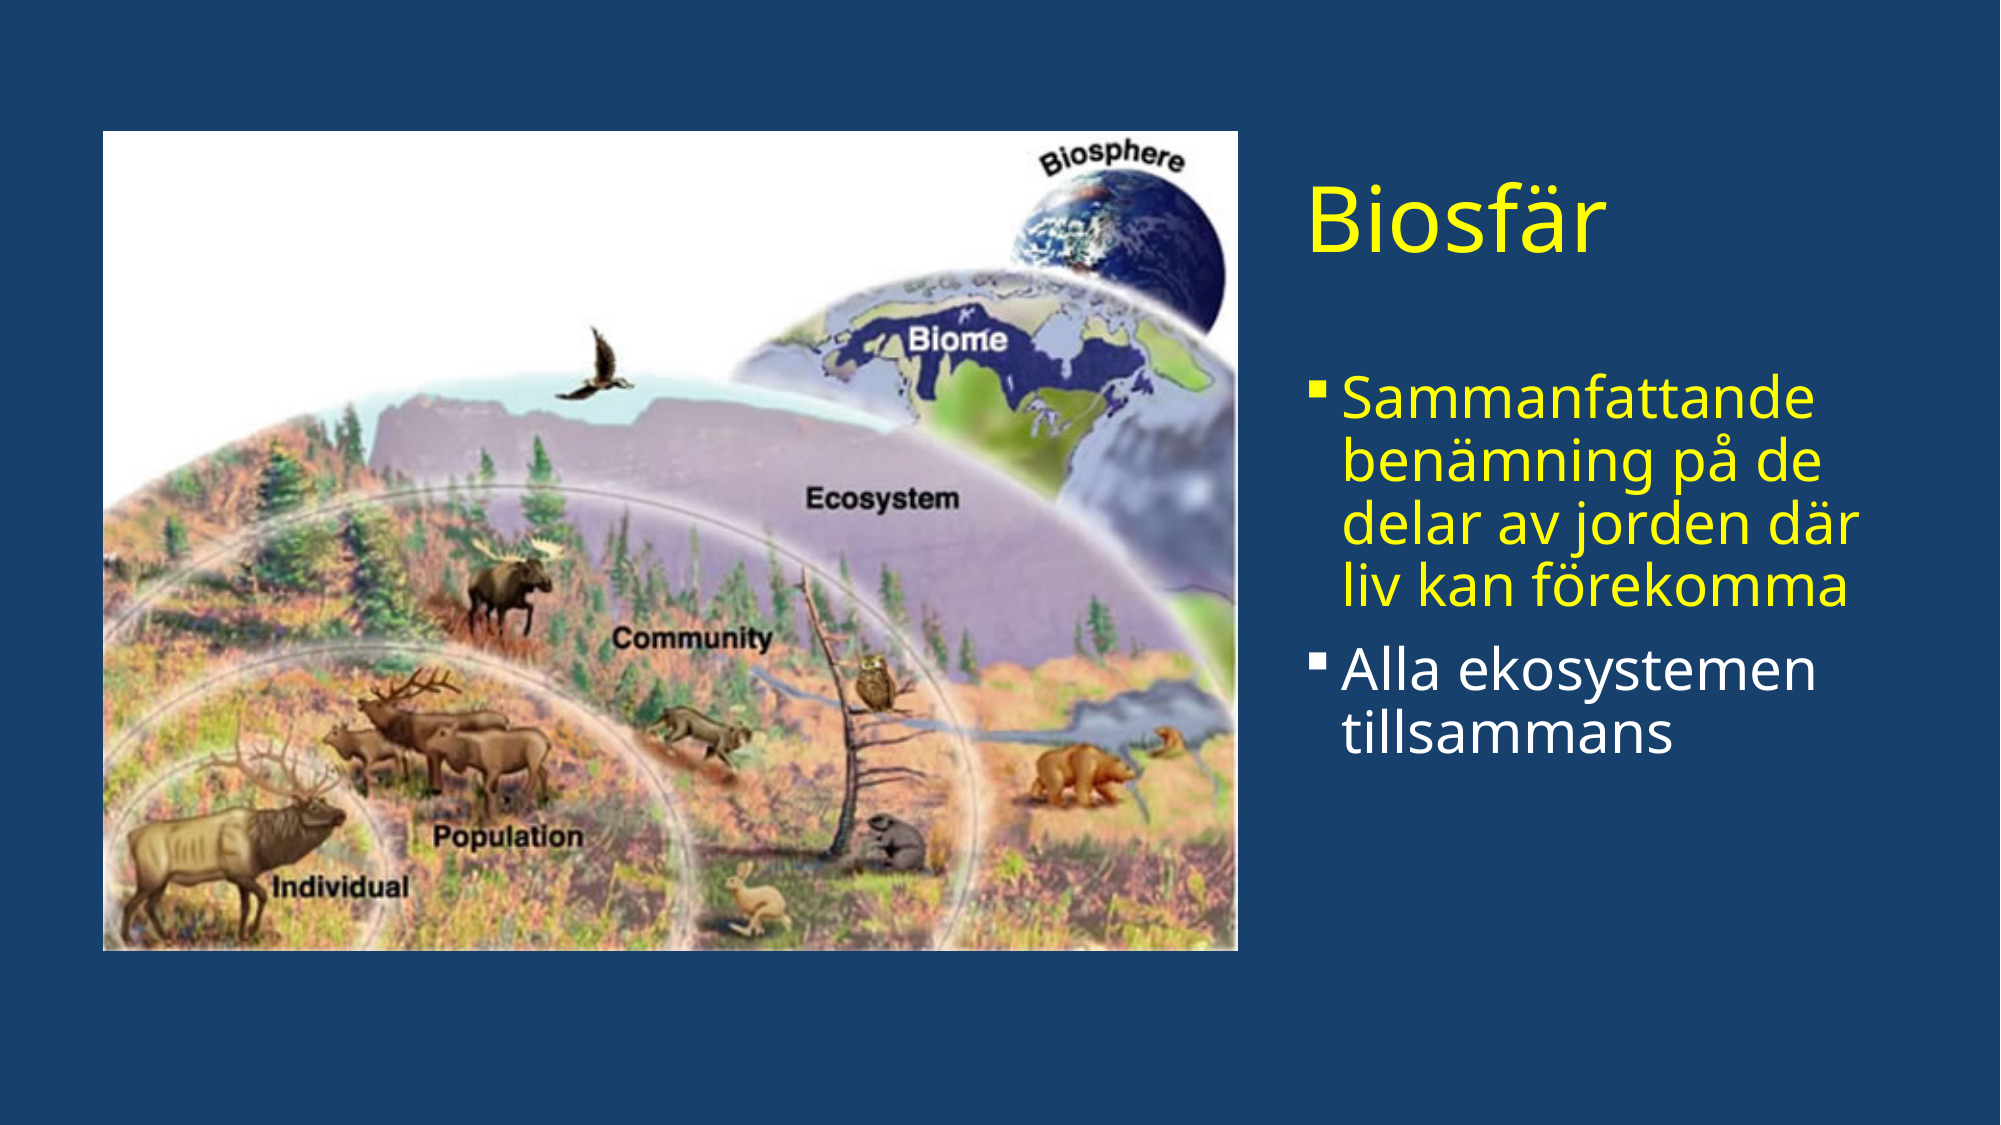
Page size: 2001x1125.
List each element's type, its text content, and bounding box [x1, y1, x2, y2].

title Biosfär [1289, 104, 1895, 343]
picture [103, 130, 1238, 951]
list Sammanfattande benämning på de delar av jorden där liv kan förekomma Alla ekosystemen tillsammans [1289, 360, 1895, 963]
